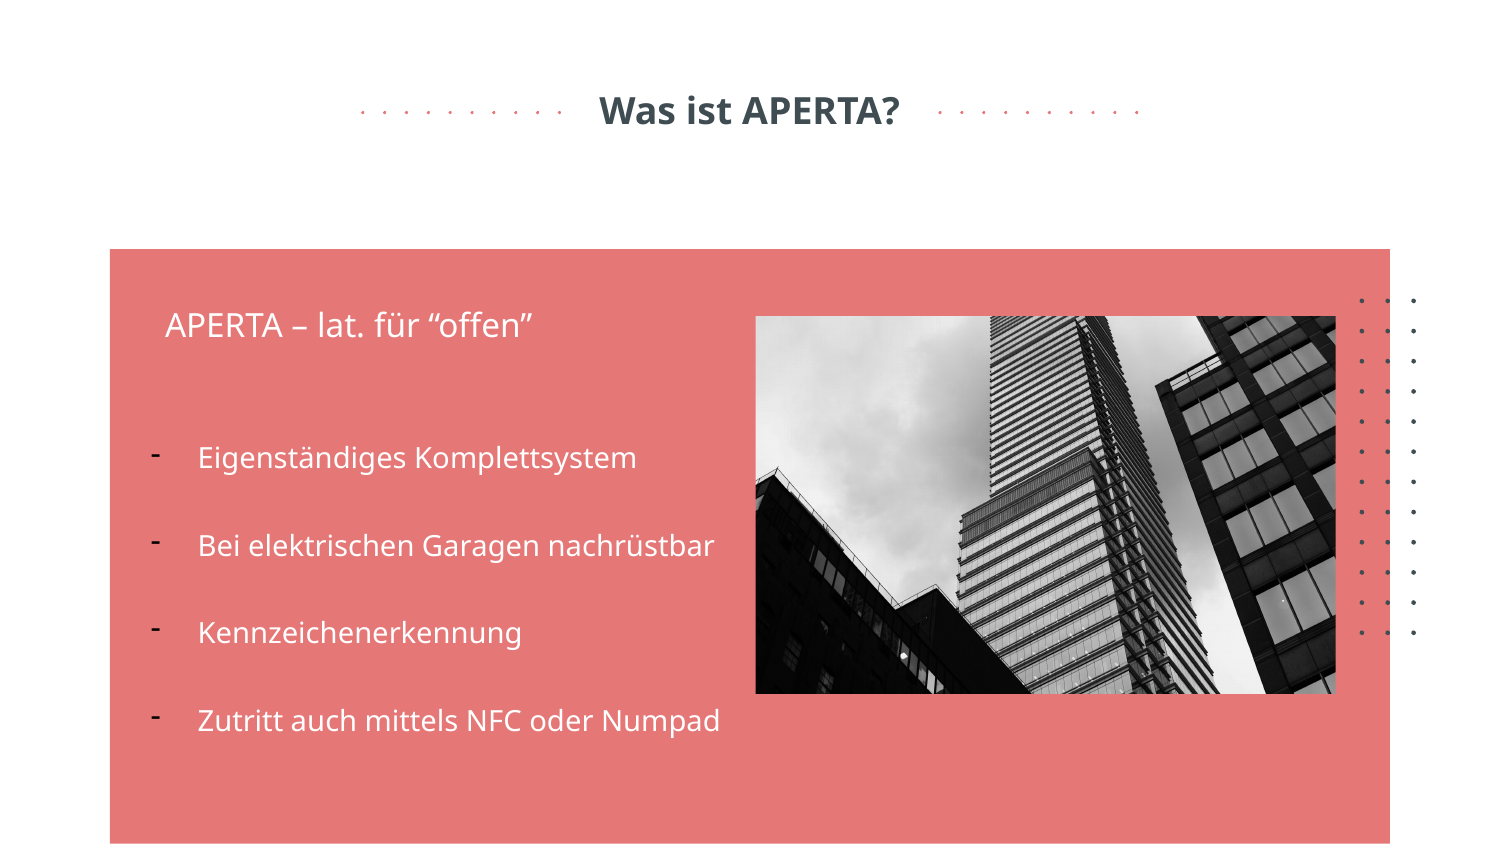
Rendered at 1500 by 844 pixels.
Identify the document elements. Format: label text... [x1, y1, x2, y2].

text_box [1358, 298, 1417, 636]
text_box [109, 249, 1390, 844]
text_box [938, 110, 1140, 115]
title Was ist APERTA? [278, 71, 1222, 166]
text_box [360, 110, 562, 115]
list Eigenständiges Komplettsystem Bei elektrischen Garagen nachrüstbar Kennzeichenerkennung Zutritt auch mittels NFC oder Numpad [135, 372, 889, 745]
title APERTA – lat. für “offen” [149, 235, 611, 360]
picture [755, 316, 1336, 708]
